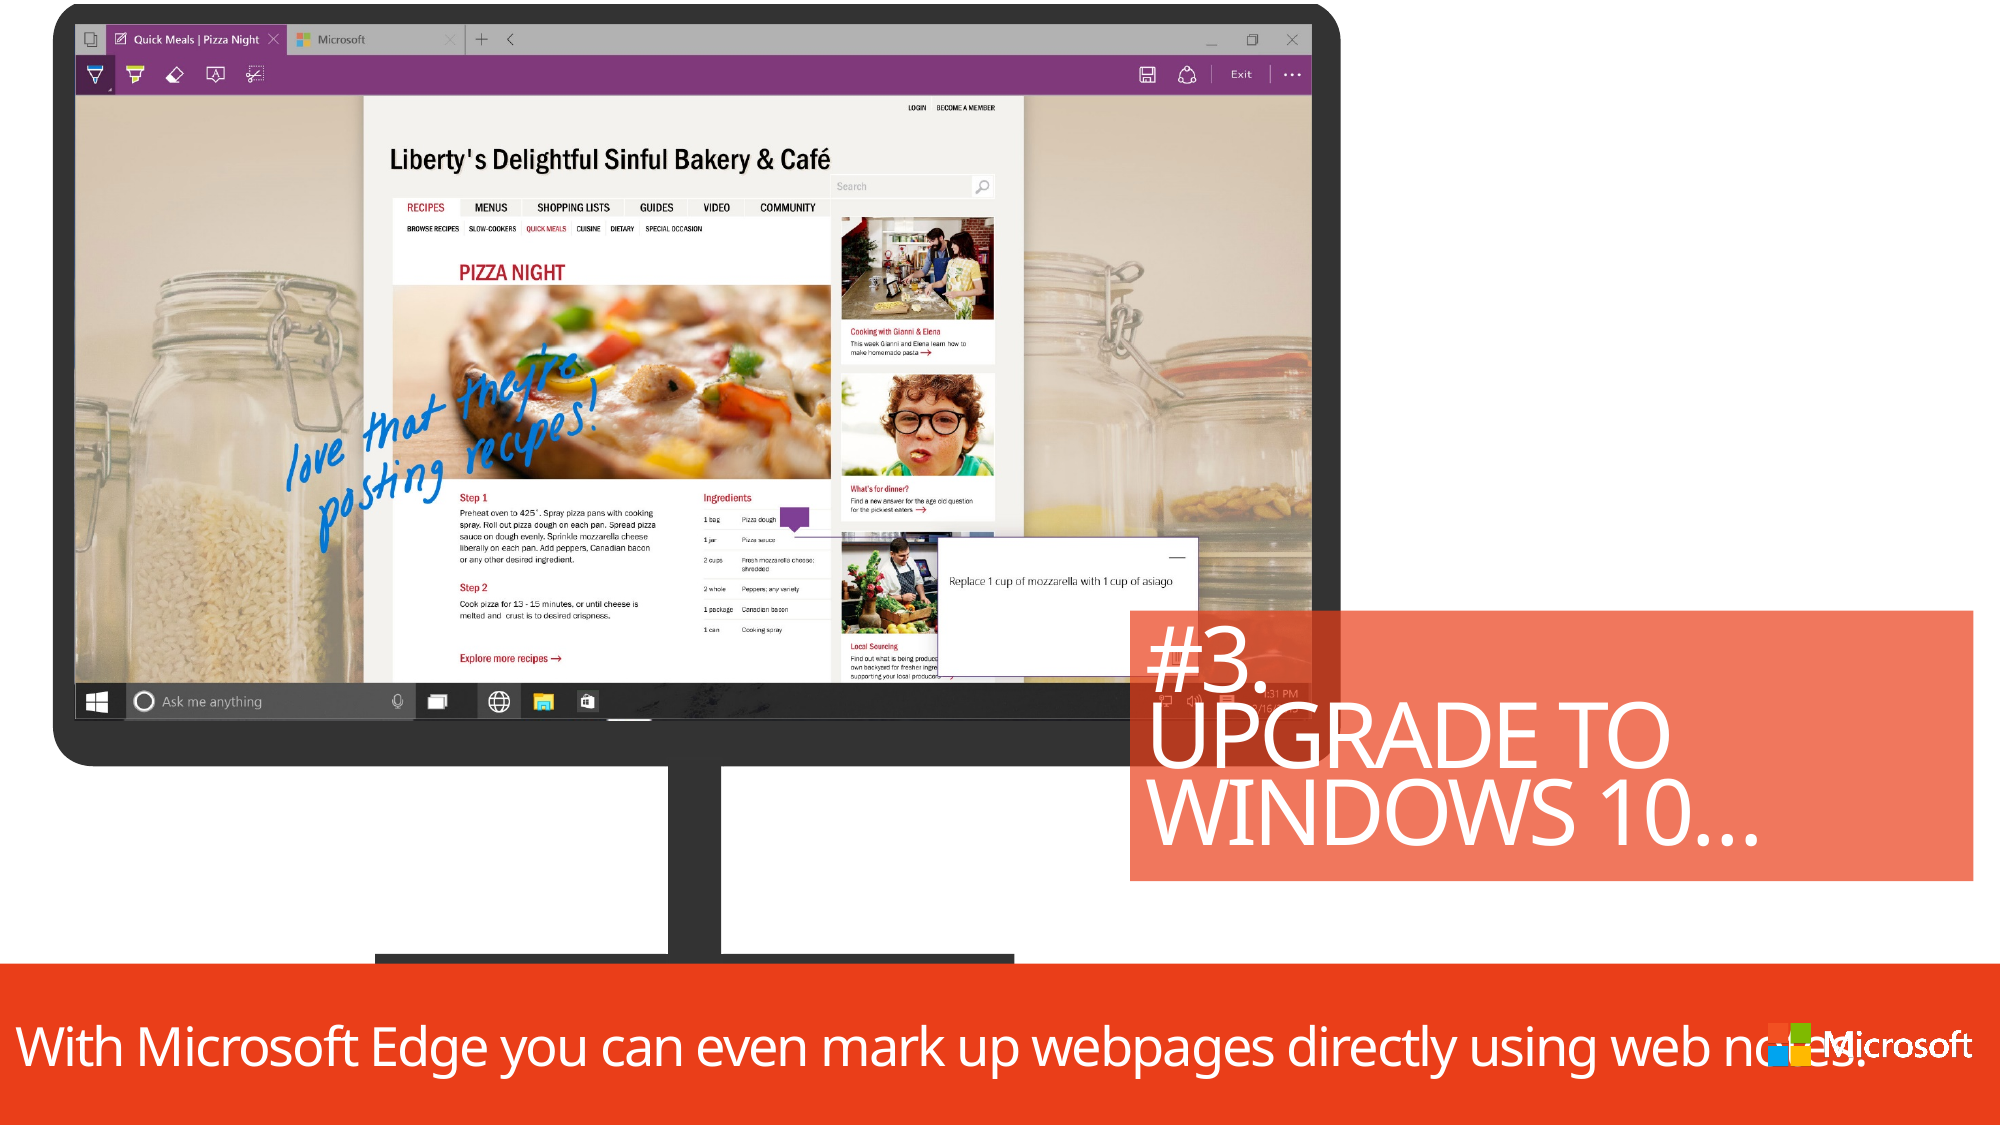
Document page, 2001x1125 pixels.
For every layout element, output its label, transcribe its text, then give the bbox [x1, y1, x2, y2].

picture [1739, 996, 2000, 1093]
title #3. Upgrade to windows 10… [1352, 610, 1974, 882]
list With Microsoft Edge you can even mark up webpages directly using web notes. [0, 963, 2000, 1125]
picture [52, 0, 1348, 982]
